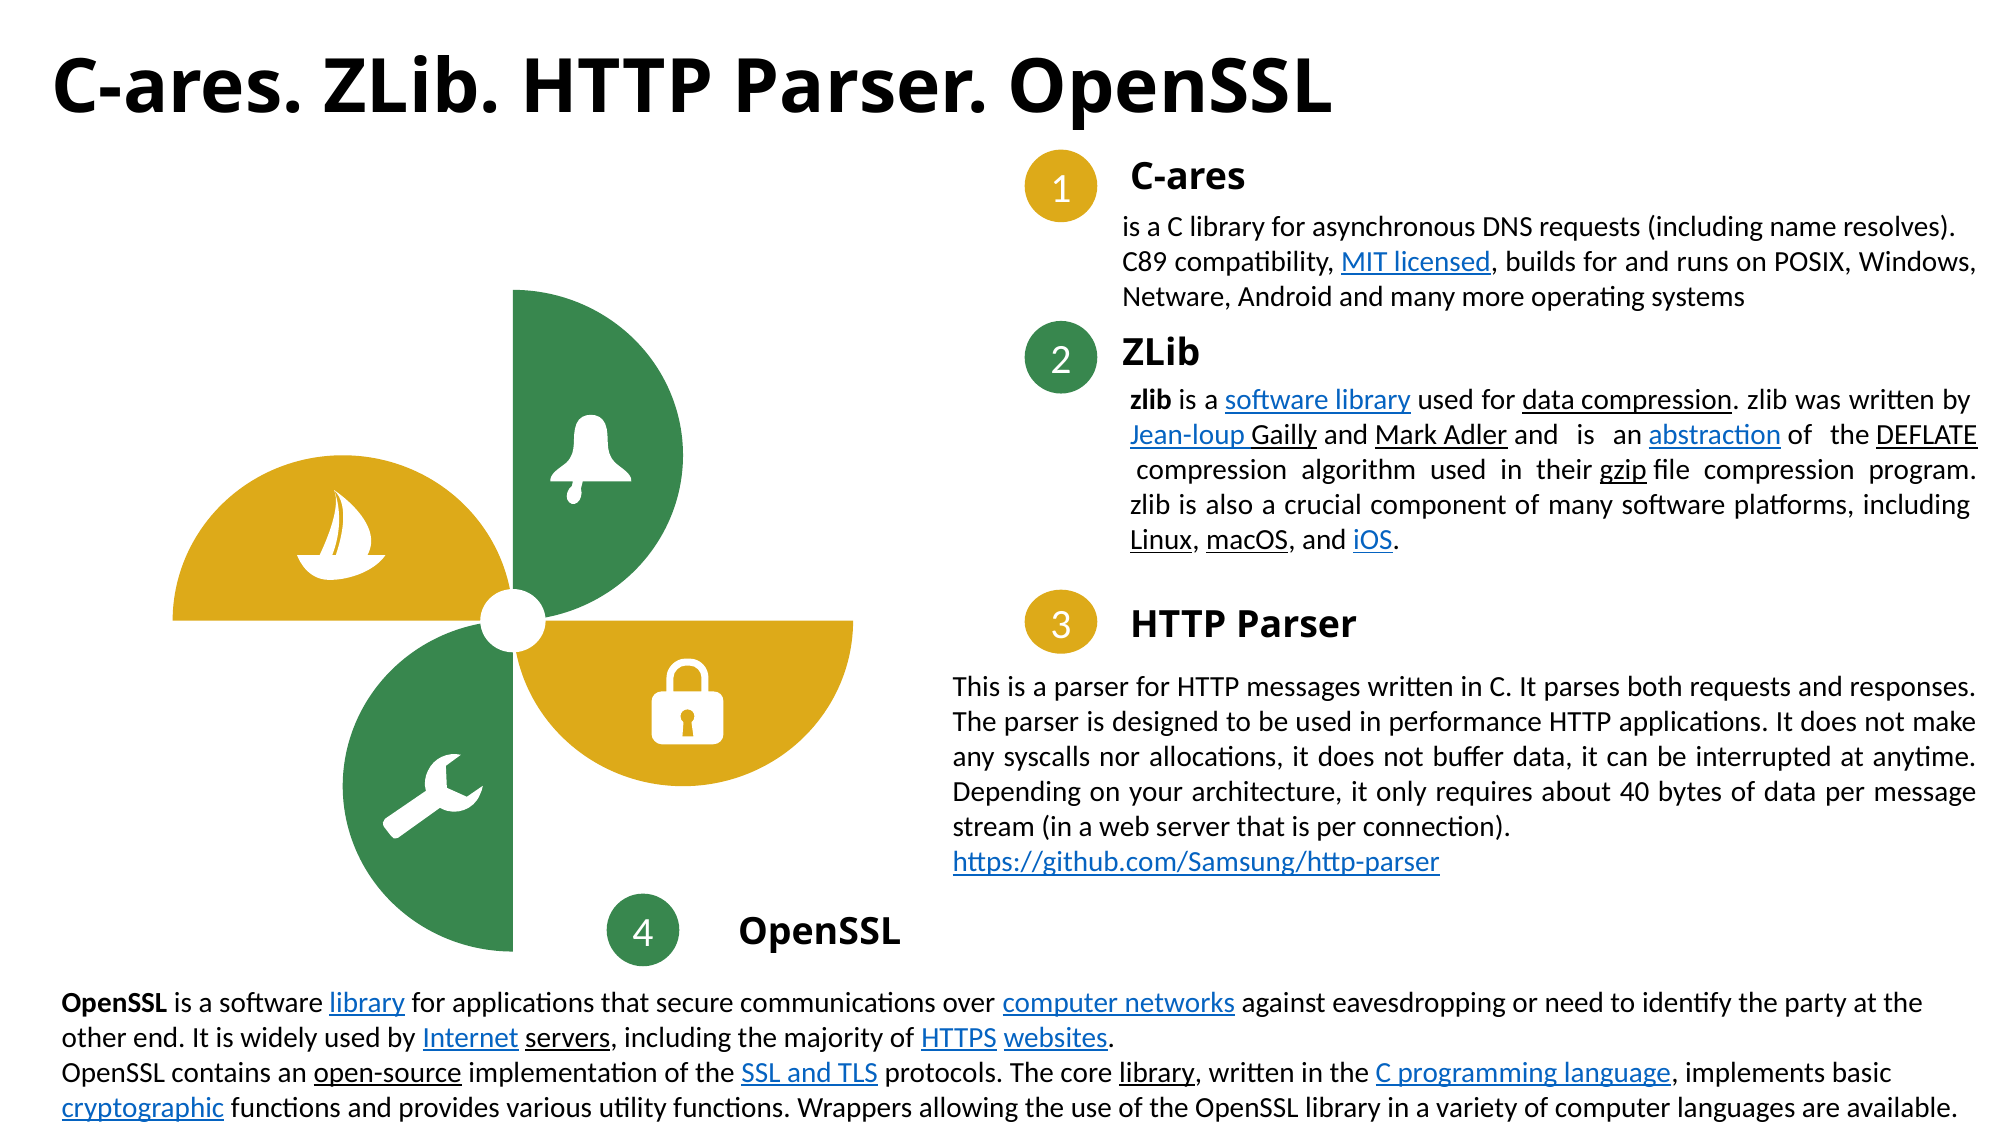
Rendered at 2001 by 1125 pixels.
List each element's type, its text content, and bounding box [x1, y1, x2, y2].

text_box OpenSSL is a software library for applications that secure communications over computer networks against eavesdropping or need to identify the party at the other end. It is widely used by Internet servers, including the majority of HTTPS websites. OpenSSL contains an open-source implementation of the SSL and TLS protocols. The core library, written in the C programming language, implements basic cryptographic functions and provides various utility functions. Wrappers allowing the use of the OpenSSL library in a variety of computer languages are available. The OpenSSL Software Foundation (OSF) represents the OpenSSL project in most legal capacities including contributor license agreements, managing donations, and so on. OpenSSL Software Services (OSS) also represents the OpenSSL project, for Support Contracts. OpenSSL is available for most Unix-like operating systems (including Linux, macOS, and BSD) and Microsoft Windows. [46, 976, 2000, 1125]
text_box ZLib [1107, 320, 1357, 381]
text_box [550, 414, 632, 504]
text_box [651, 658, 724, 745]
text_box [511, 288, 685, 619]
text_box OpenSSL [723, 899, 973, 960]
text_box is a C library for asynchronous DNS requests (including name resolves). C89 compatibility, MIT licensed, builds for and runs on POSIX, Windows, Netware, Android and many more operating systems [1107, 199, 1993, 320]
text_box [341, 622, 514, 953]
text_box 1 [1023, 148, 1099, 224]
text_box [171, 454, 511, 622]
text_box HTTP Parser [1115, 592, 1479, 653]
text_box 3 [1023, 588, 1099, 655]
text_box 4 [605, 892, 681, 968]
text_box [479, 587, 547, 654]
text_box C-ares [1115, 145, 1365, 205]
text_box [297, 490, 386, 580]
text_box [382, 754, 483, 839]
text_box [515, 619, 855, 788]
text_box zlib is a software library used for data compression. zlib was written by Jean-loup Gailly and Mark Adler and is an abstraction of the DEFLATE compression algorithm used in their gzip file compression program. zlib is also a crucial component of many software platforms, including Linux, macOS, and iOS. [1115, 373, 1993, 563]
text_box 2 [1023, 319, 1099, 395]
text_box C-ares. ZLib. HTTP Parser. OpenSSL [36, 29, 1671, 135]
text_box This is a parser for HTTP messages written in C. It parses both requests and responses. The parser is designed to be used in performance HTTP applications. It does not make any syscalls nor allocations, it does not buffer data, it can be interrupted at anytime. Depending on your architecture, it only requires about 40 bytes of data per message stream (in a web server that is per connection). https://github.com/Samsung/http-parser [938, 660, 1993, 885]
